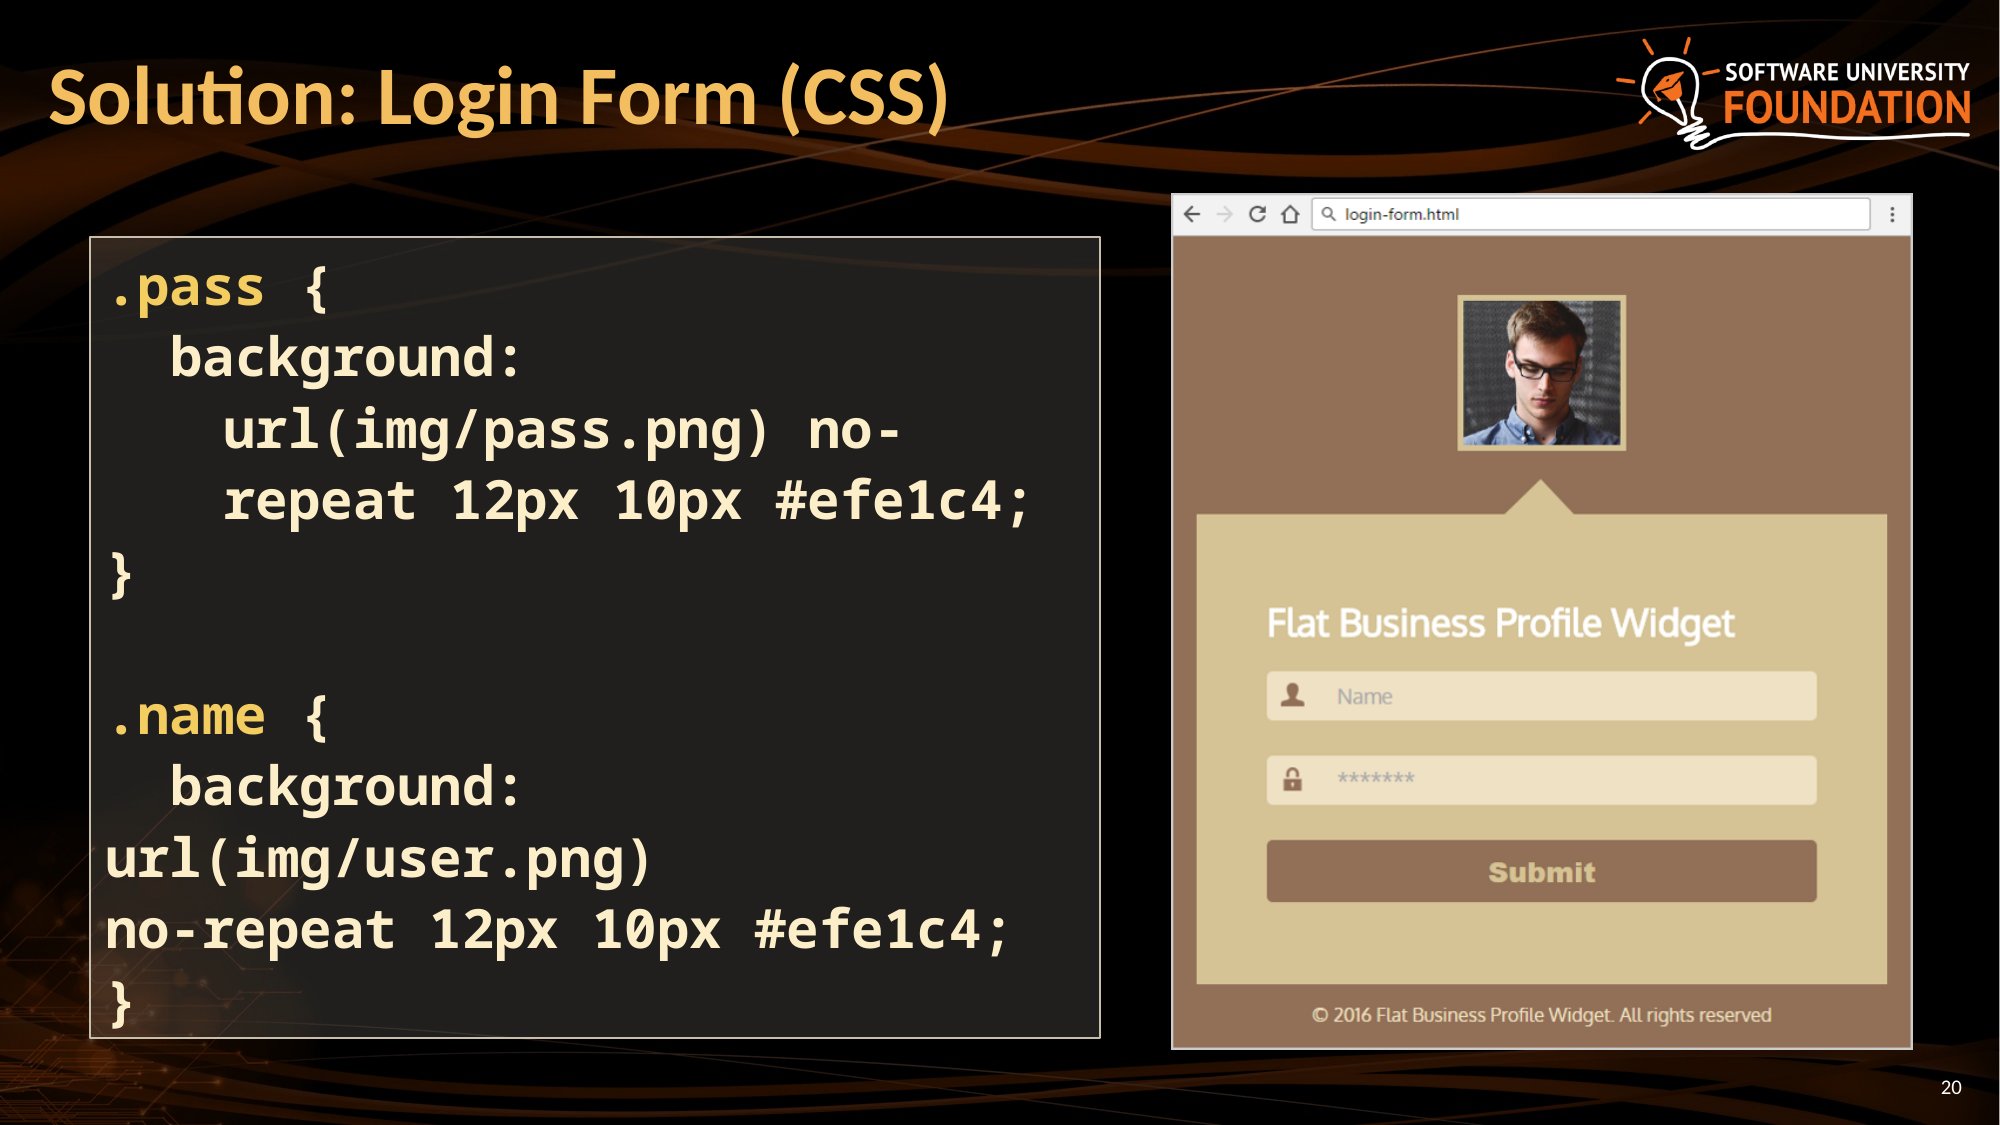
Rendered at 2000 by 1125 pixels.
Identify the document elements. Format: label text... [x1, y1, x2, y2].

slide_number 20 [1897, 1070, 1968, 1103]
title Solution: Login Form (CSS) [30, 6, 1602, 189]
picture [0, 0, 2000, 1125]
text_box .pass { background: url(img/pass.png) no-repeat 12px 10px #efe1c4; } .name { background: url(img/user.png) no-repeat 12px 10px #efe1c4; } [90, 237, 1100, 1039]
